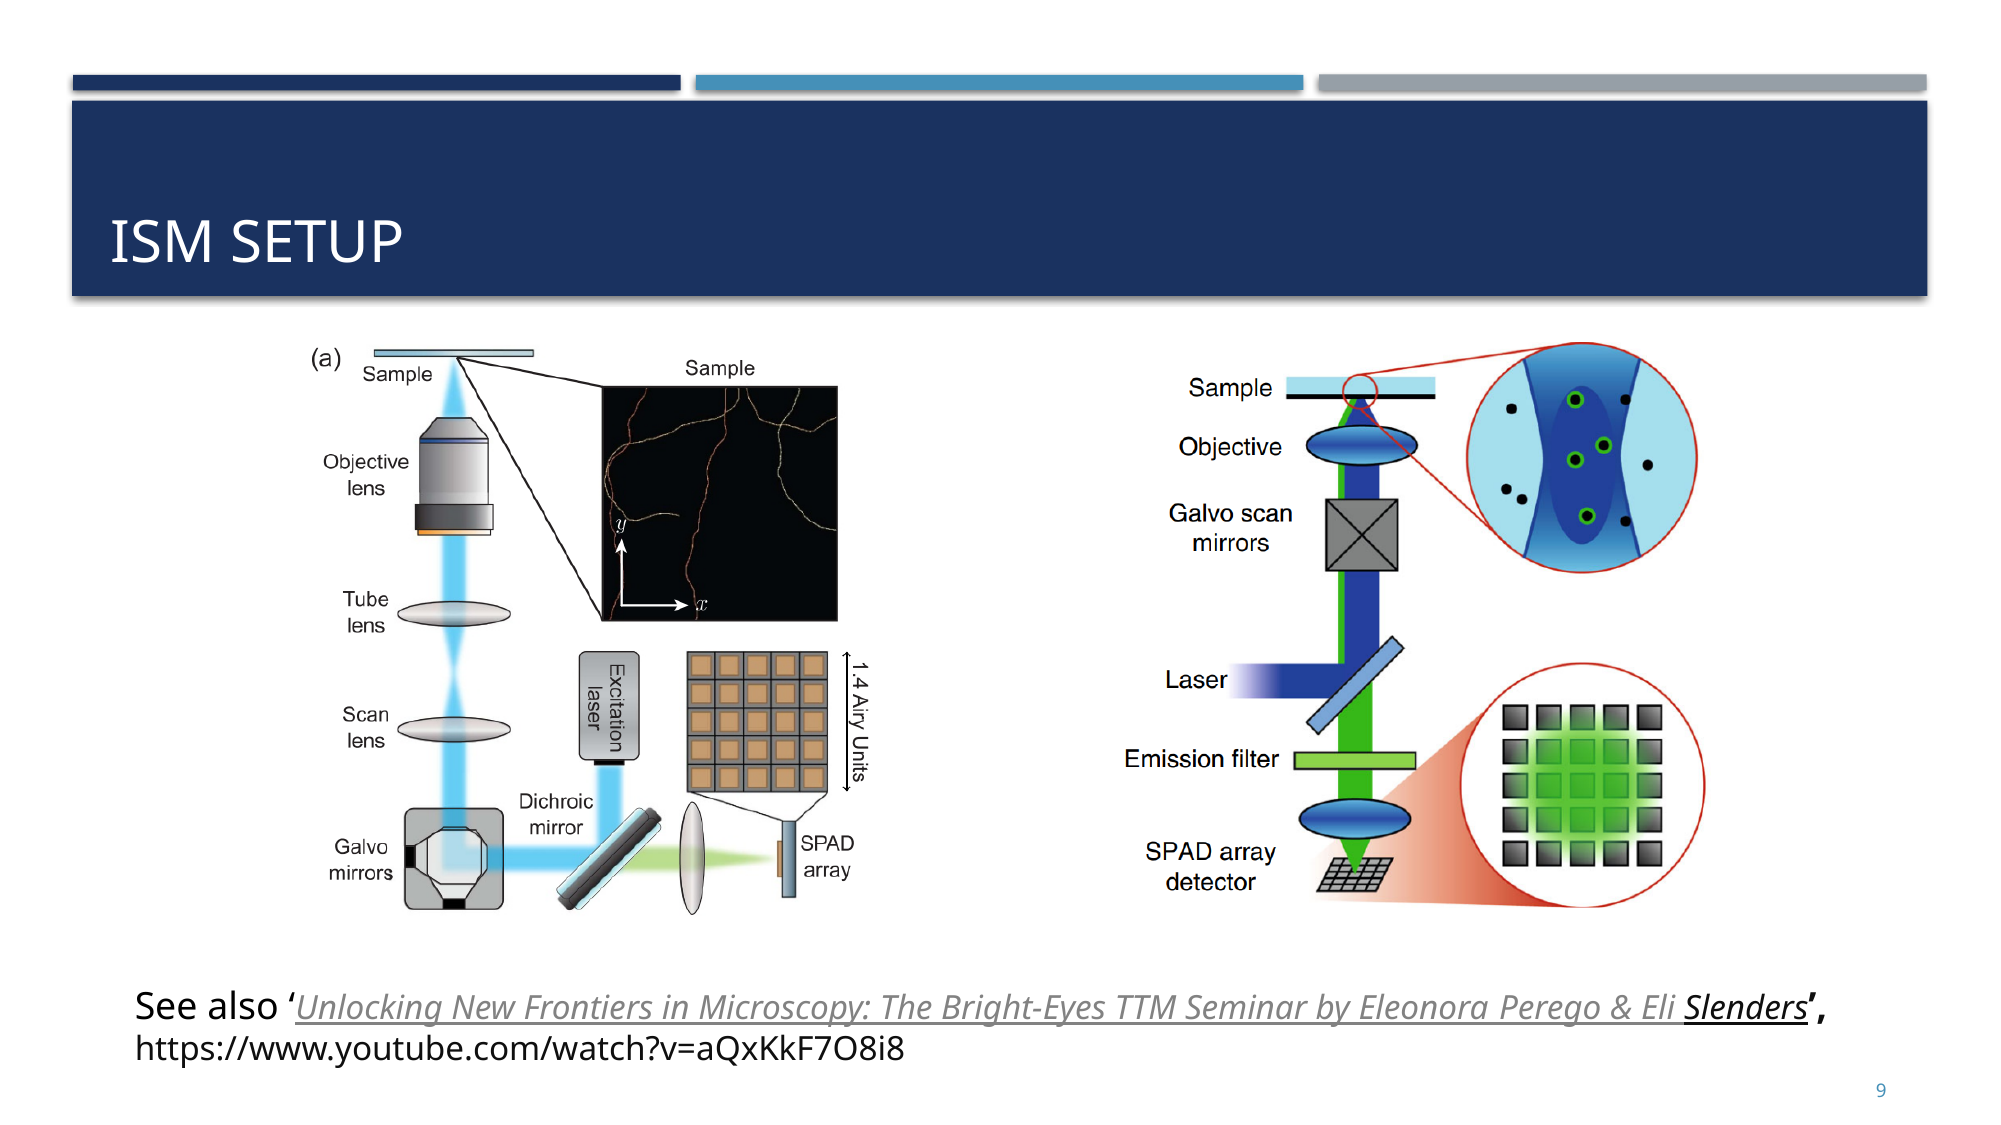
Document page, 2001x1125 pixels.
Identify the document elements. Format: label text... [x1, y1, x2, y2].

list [307, 332, 894, 921]
picture [1097, 335, 1721, 921]
text_box See also ‘Unlocking New Frontiers in Microscopy: The Bright-Eyes TTM Seminar by Eleonora Perego & Eli Slenders’, https://www.youtube.com/watch?v=aQxKkF7O8i8 [120, 974, 1847, 1075]
slide_number 9 [1728, 1061, 1902, 1122]
title ISM setup [95, 115, 1905, 282]
